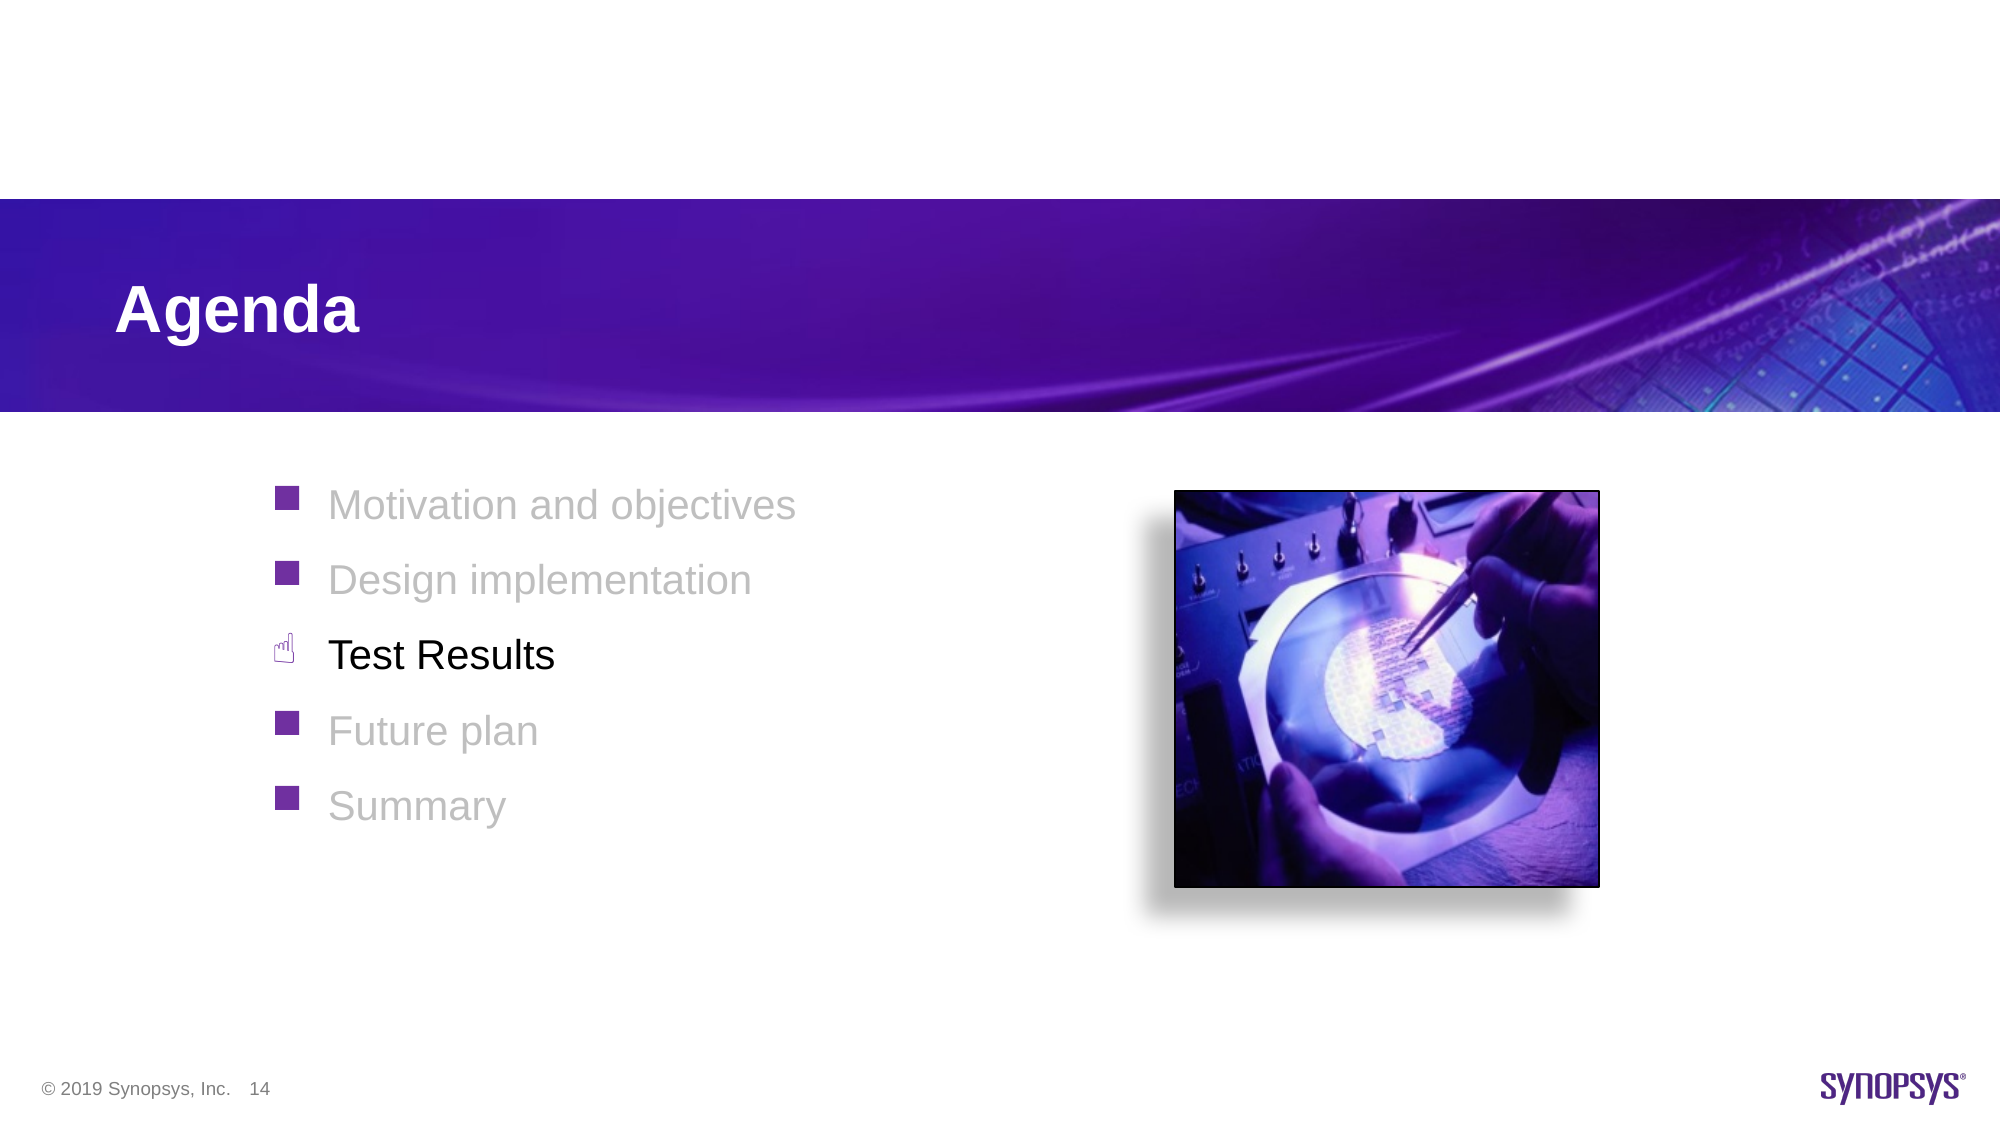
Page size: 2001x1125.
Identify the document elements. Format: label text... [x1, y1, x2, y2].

picture [0, 199, 2000, 412]
title Agenda [99, 212, 2000, 400]
list Motivation and objectives Design implementation Test Results Future plan Summary [256, 445, 1907, 1030]
picture [1821, 1073, 1966, 1109]
text_box [1174, 490, 1599, 888]
